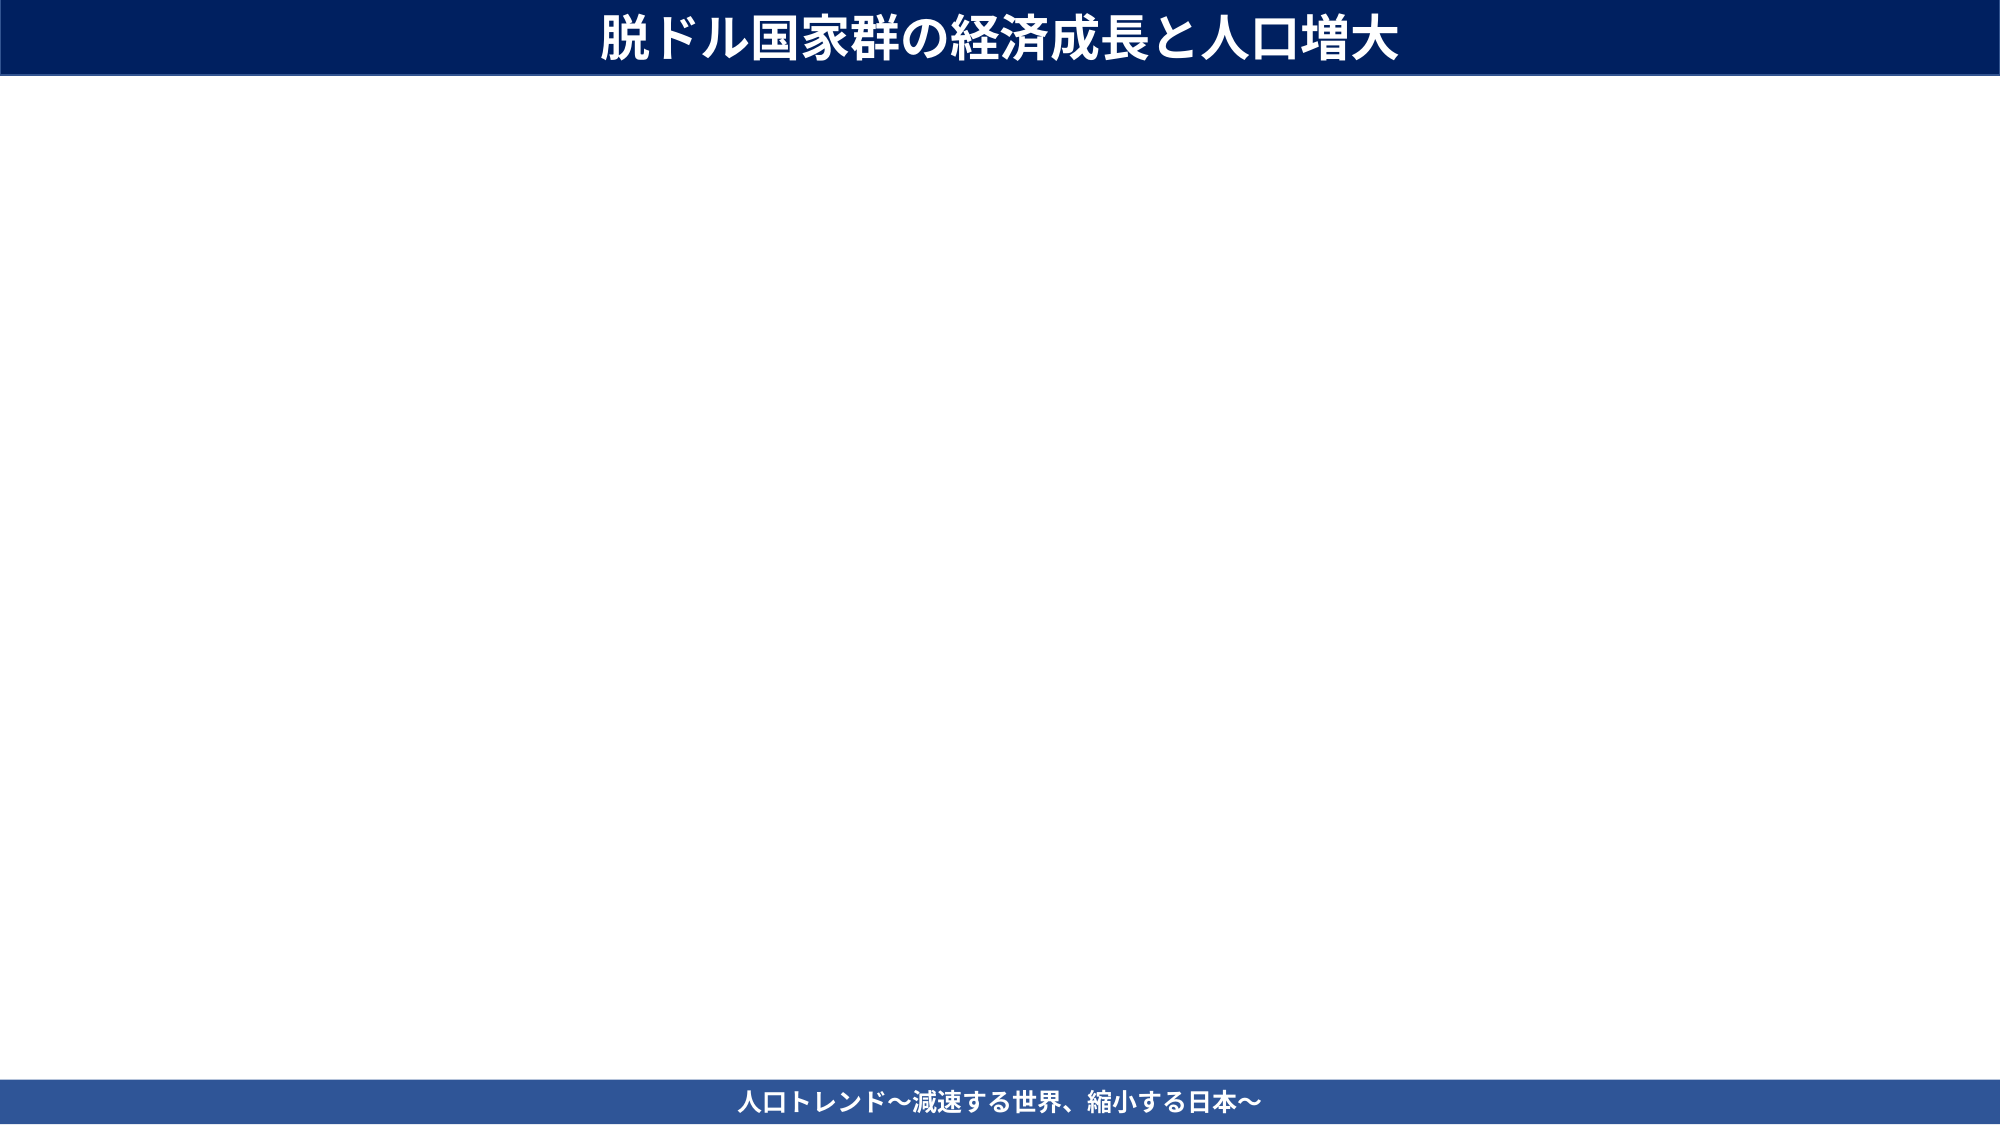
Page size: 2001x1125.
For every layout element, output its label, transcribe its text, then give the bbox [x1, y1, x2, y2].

text_box 脱ドル国家群の経済成長と人口増大 [0, 0, 2000, 76]
text_box 人口トレンド～減速する世界、縮小する日本～ [0, 1079, 2000, 1125]
